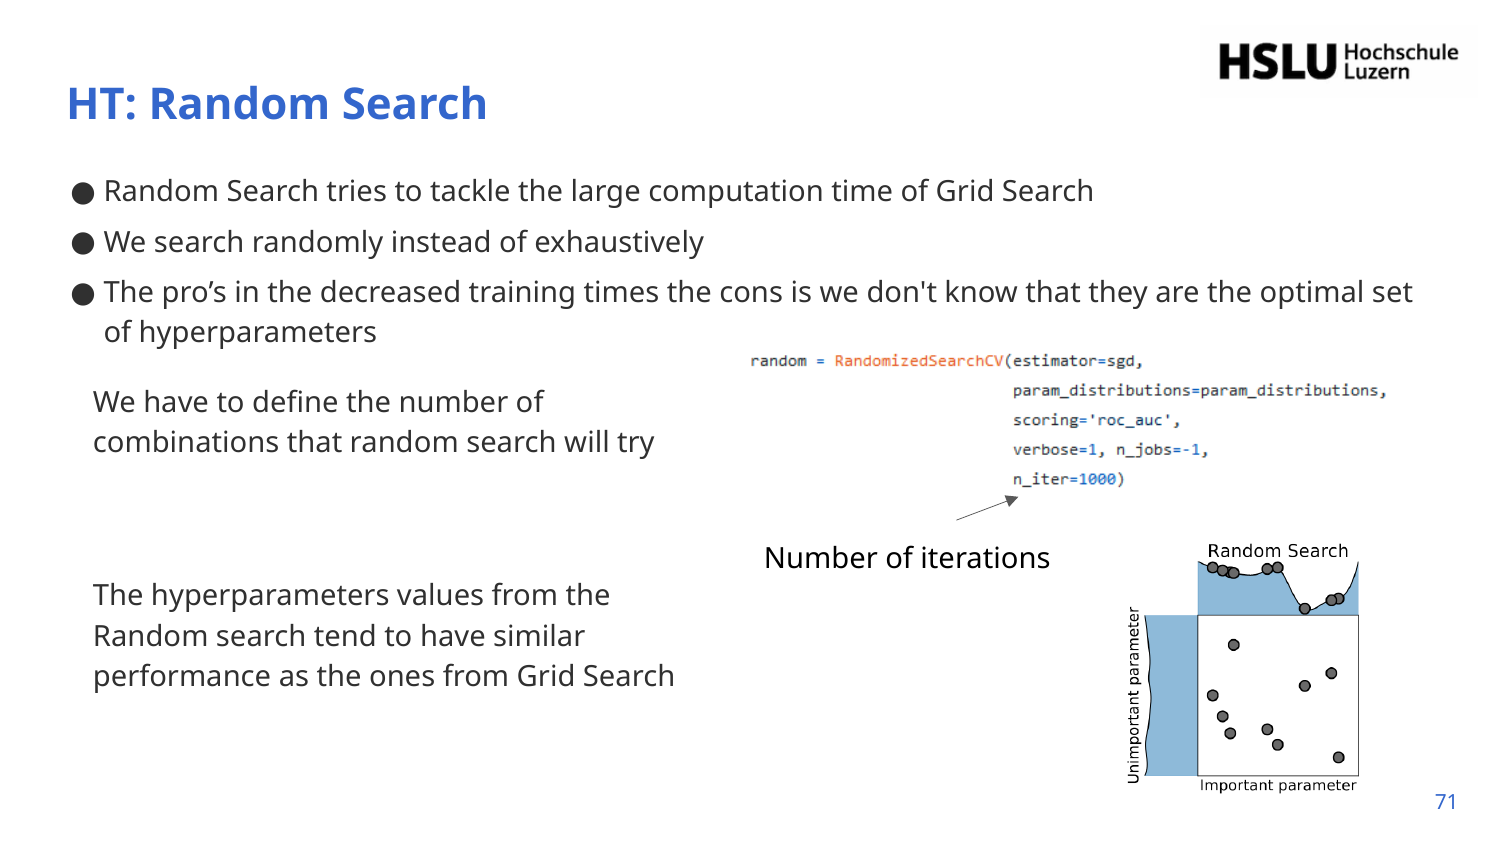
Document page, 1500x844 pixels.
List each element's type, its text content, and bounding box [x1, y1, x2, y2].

text_box We have to define the number of combinations that random search will try [85, 370, 698, 473]
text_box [956, 496, 1019, 521]
title HT: Random Search [51, 48, 1368, 139]
slide_number ‹#› [1383, 785, 1474, 821]
picture [740, 346, 1407, 498]
text_box The hyperparameters values from the Random search tend to have similar performance as the ones from Grid Search [85, 563, 713, 723]
text_box Number of iterations [756, 531, 1112, 586]
picture [1113, 531, 1366, 799]
list Random Search tries to tackle the large computation time of Grid Search We search randomly instead of exhaustively The pro’s in the decreased training times the cons is we don't know that they are the optimal set of hyperparameters [51, 152, 1449, 352]
picture [1200, 25, 1478, 98]
